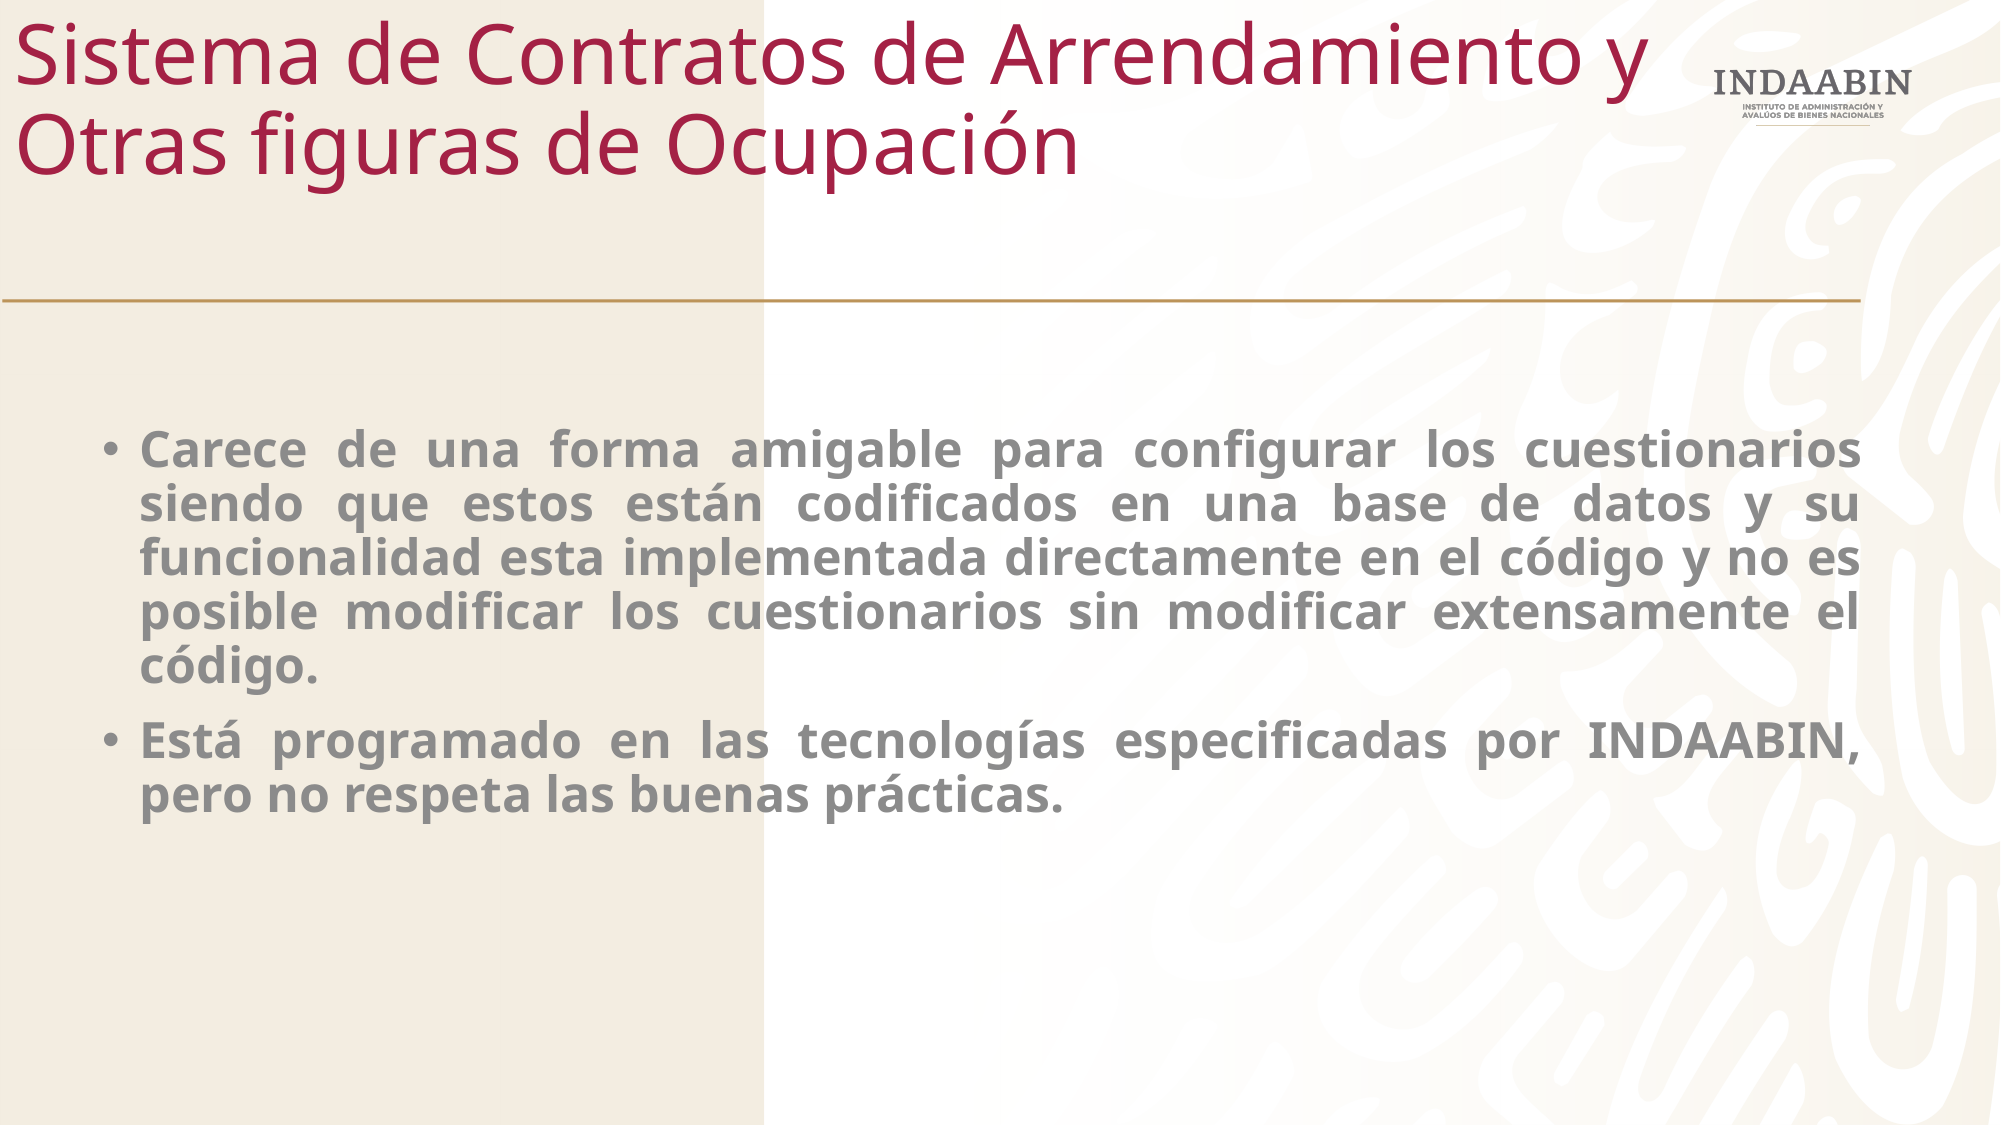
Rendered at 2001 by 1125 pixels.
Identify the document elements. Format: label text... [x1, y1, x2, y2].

list Sistema de Contratos de Arrendamiento y Otras figuras de Ocupación [0, 5, 1668, 265]
picture [0, 0, 2001, 1125]
list Carece de una forma amigable para configurar los cuestionarios siendo que estos están codificados en una base de datos y su funcionalidad esta implementada directamente en el código y no es posible modificar los cuestionarios sin modificar extensamente el código. Está programado en las tecnologías especificadas por INDAABIN, pero no respeta las buenas prácticas. [87, 354, 1878, 1015]
